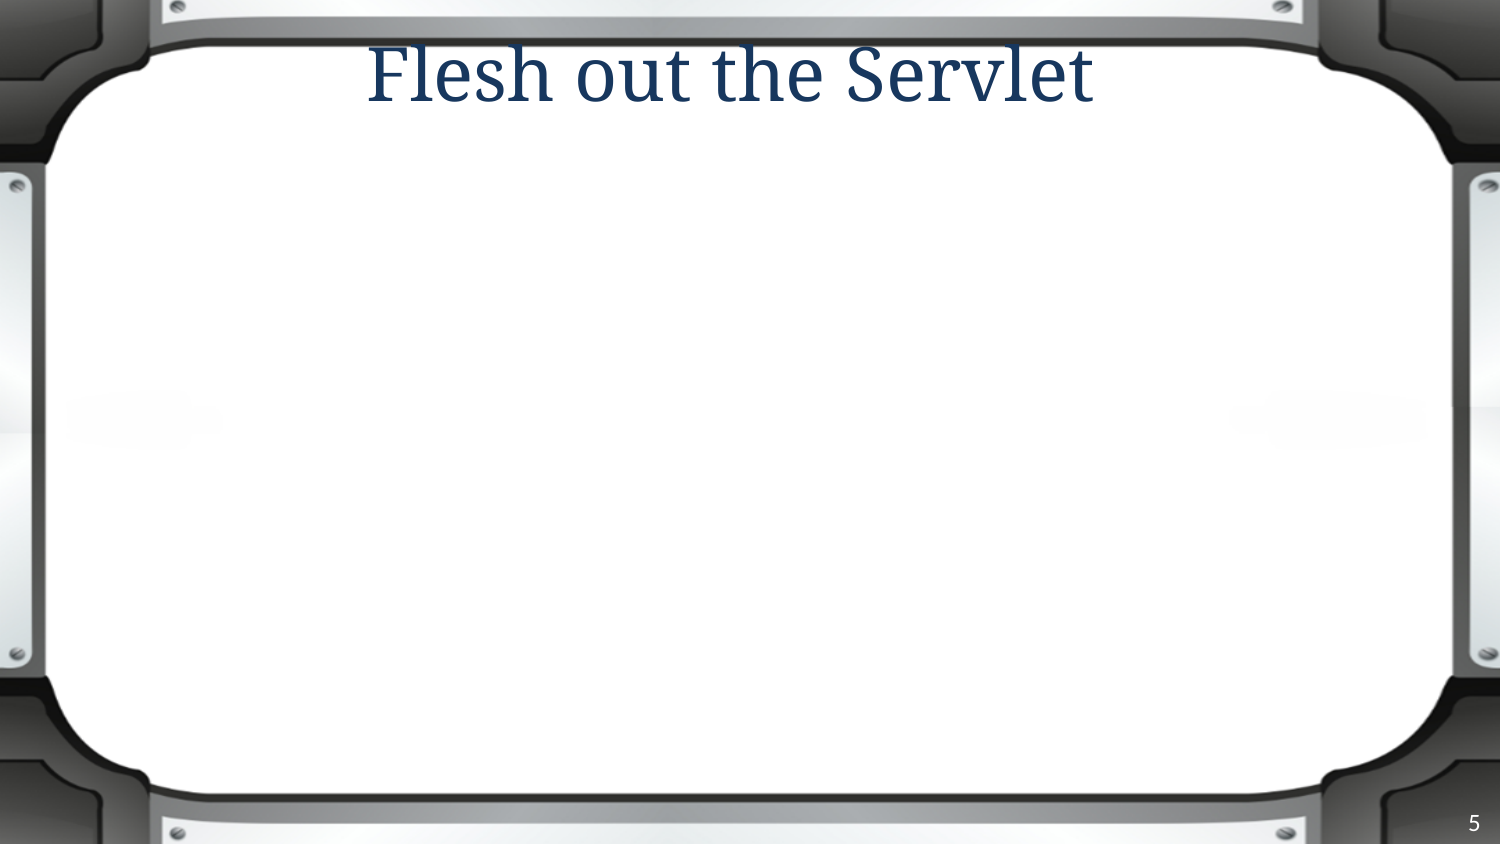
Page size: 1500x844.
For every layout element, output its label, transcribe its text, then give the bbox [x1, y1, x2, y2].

text_box [143, 93, 1319, 195]
picture [0, 0, 1500, 844]
title Flesh out the Servlet [150, 21, 1313, 93]
slide_number 5 [1395, 798, 1496, 844]
